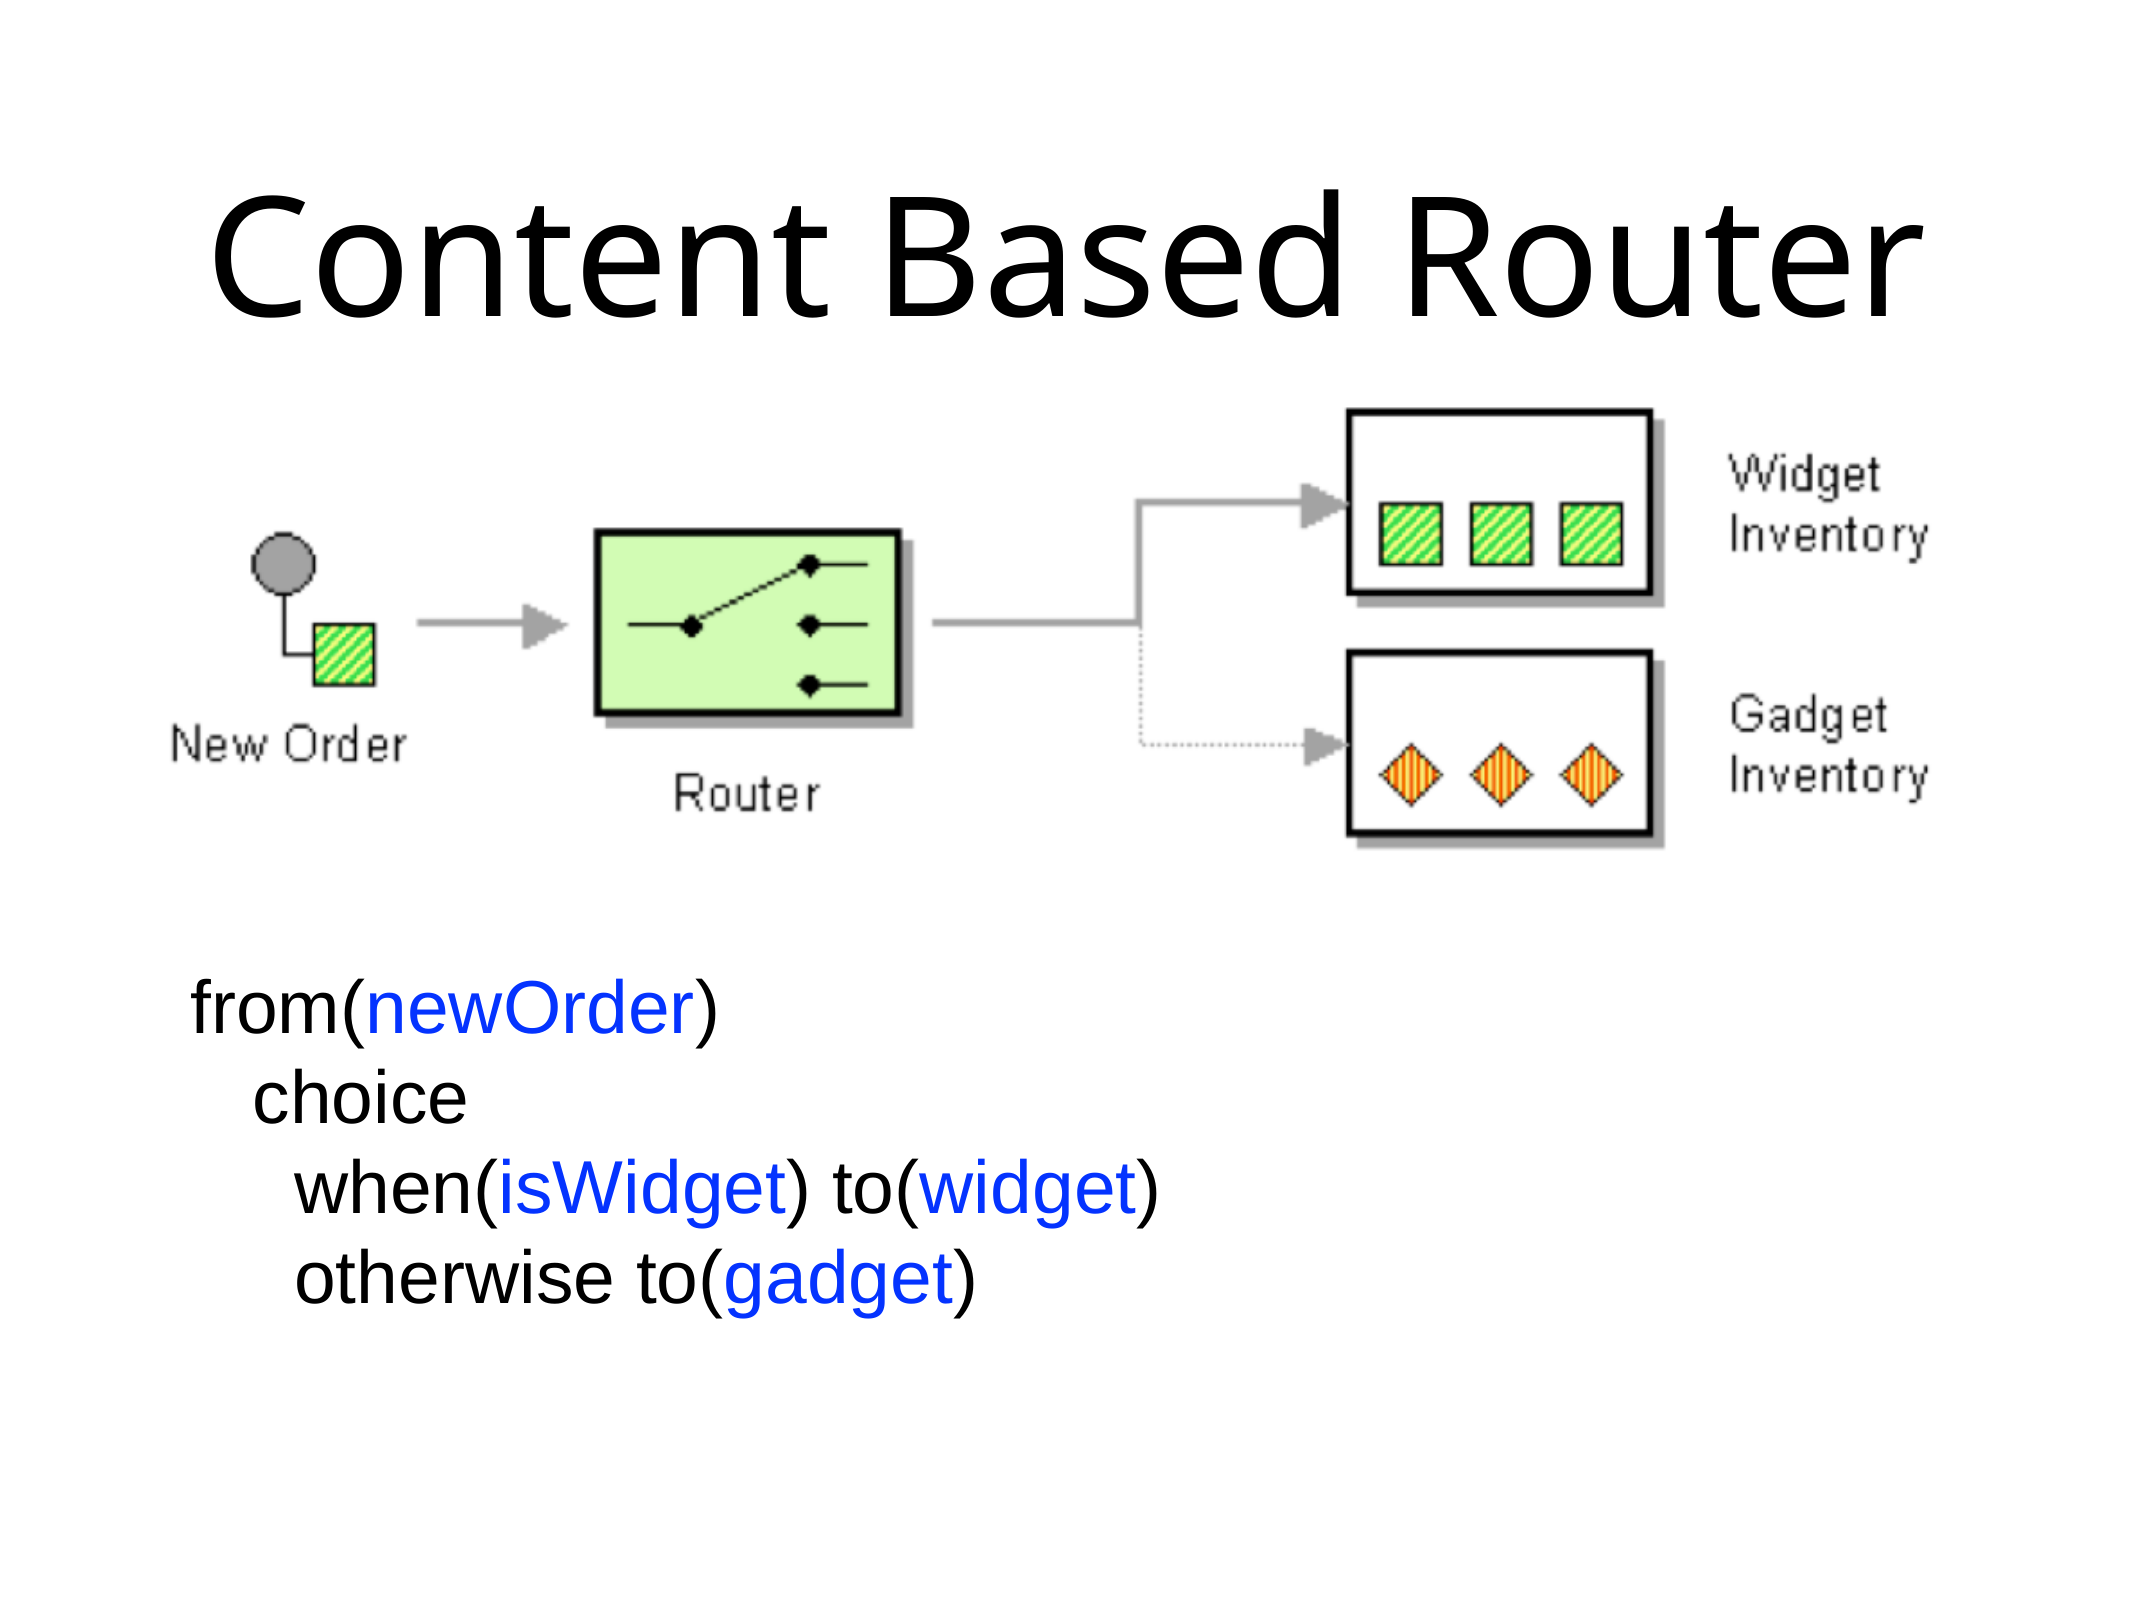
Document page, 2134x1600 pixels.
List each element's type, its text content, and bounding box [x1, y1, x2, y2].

picture [155, 363, 1978, 869]
title Content Based Router [155, 72, 1978, 360]
text_box from(newOrder) choice when(isWidget) to(widget) otherwise to(gadget) [182, 949, 1952, 1327]
